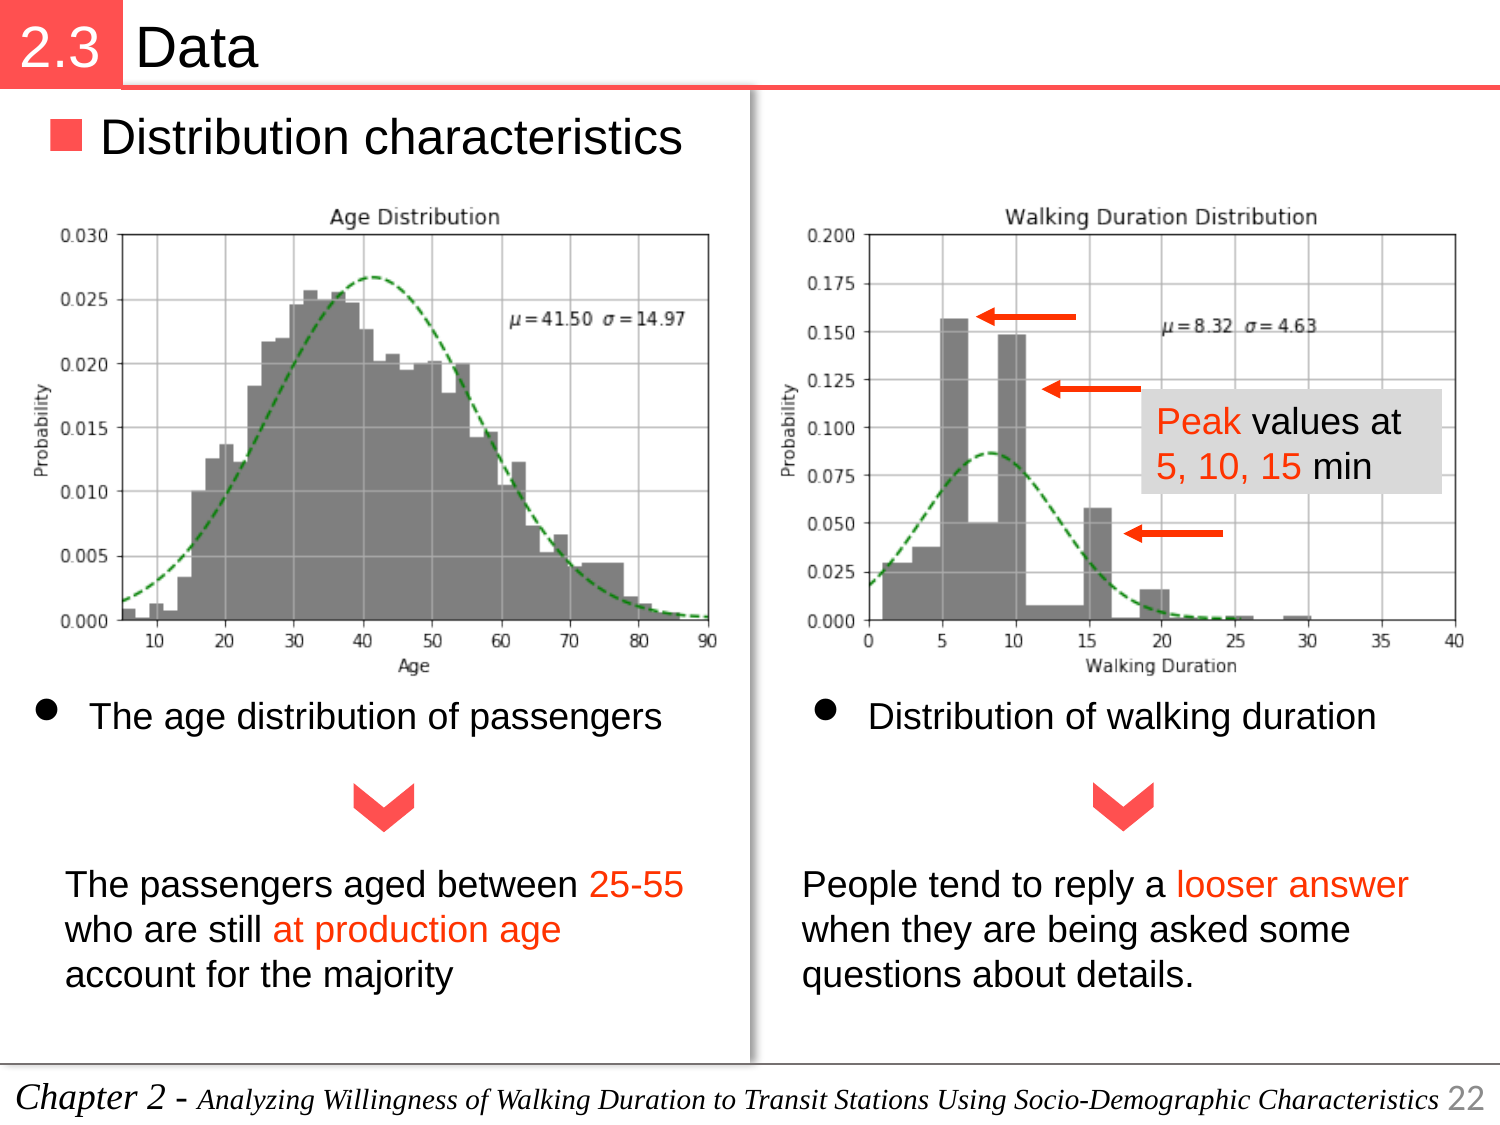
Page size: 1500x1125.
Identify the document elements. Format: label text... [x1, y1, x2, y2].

text_box [1092, 780, 1155, 833]
text_box The passengers aged between 25-55 who are still at production age account for the majority [49, 852, 718, 1002]
slide_number 22 [1162, 1065, 1500, 1125]
text_box Chapter 2 - Analyzing Willingness of Walking Duration to Transit Stations Using Socio-Demographic Characteristics [0, 1065, 1162, 1125]
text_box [50, 96, 703, 173]
picture [768, 195, 1478, 688]
text_box People tend to reply a looser answer when they are being asked some questions about details. [787, 853, 1450, 1003]
text_box [0, 87, 751, 1063]
picture [22, 195, 731, 688]
text_box Data [121, 1, 1500, 85]
text_box The age distribution of passengers [18, 684, 679, 745]
text_box Distribution of walking duration [796, 688, 1393, 745]
text_box [352, 780, 416, 834]
text_box 2.3 [0, 0, 121, 87]
